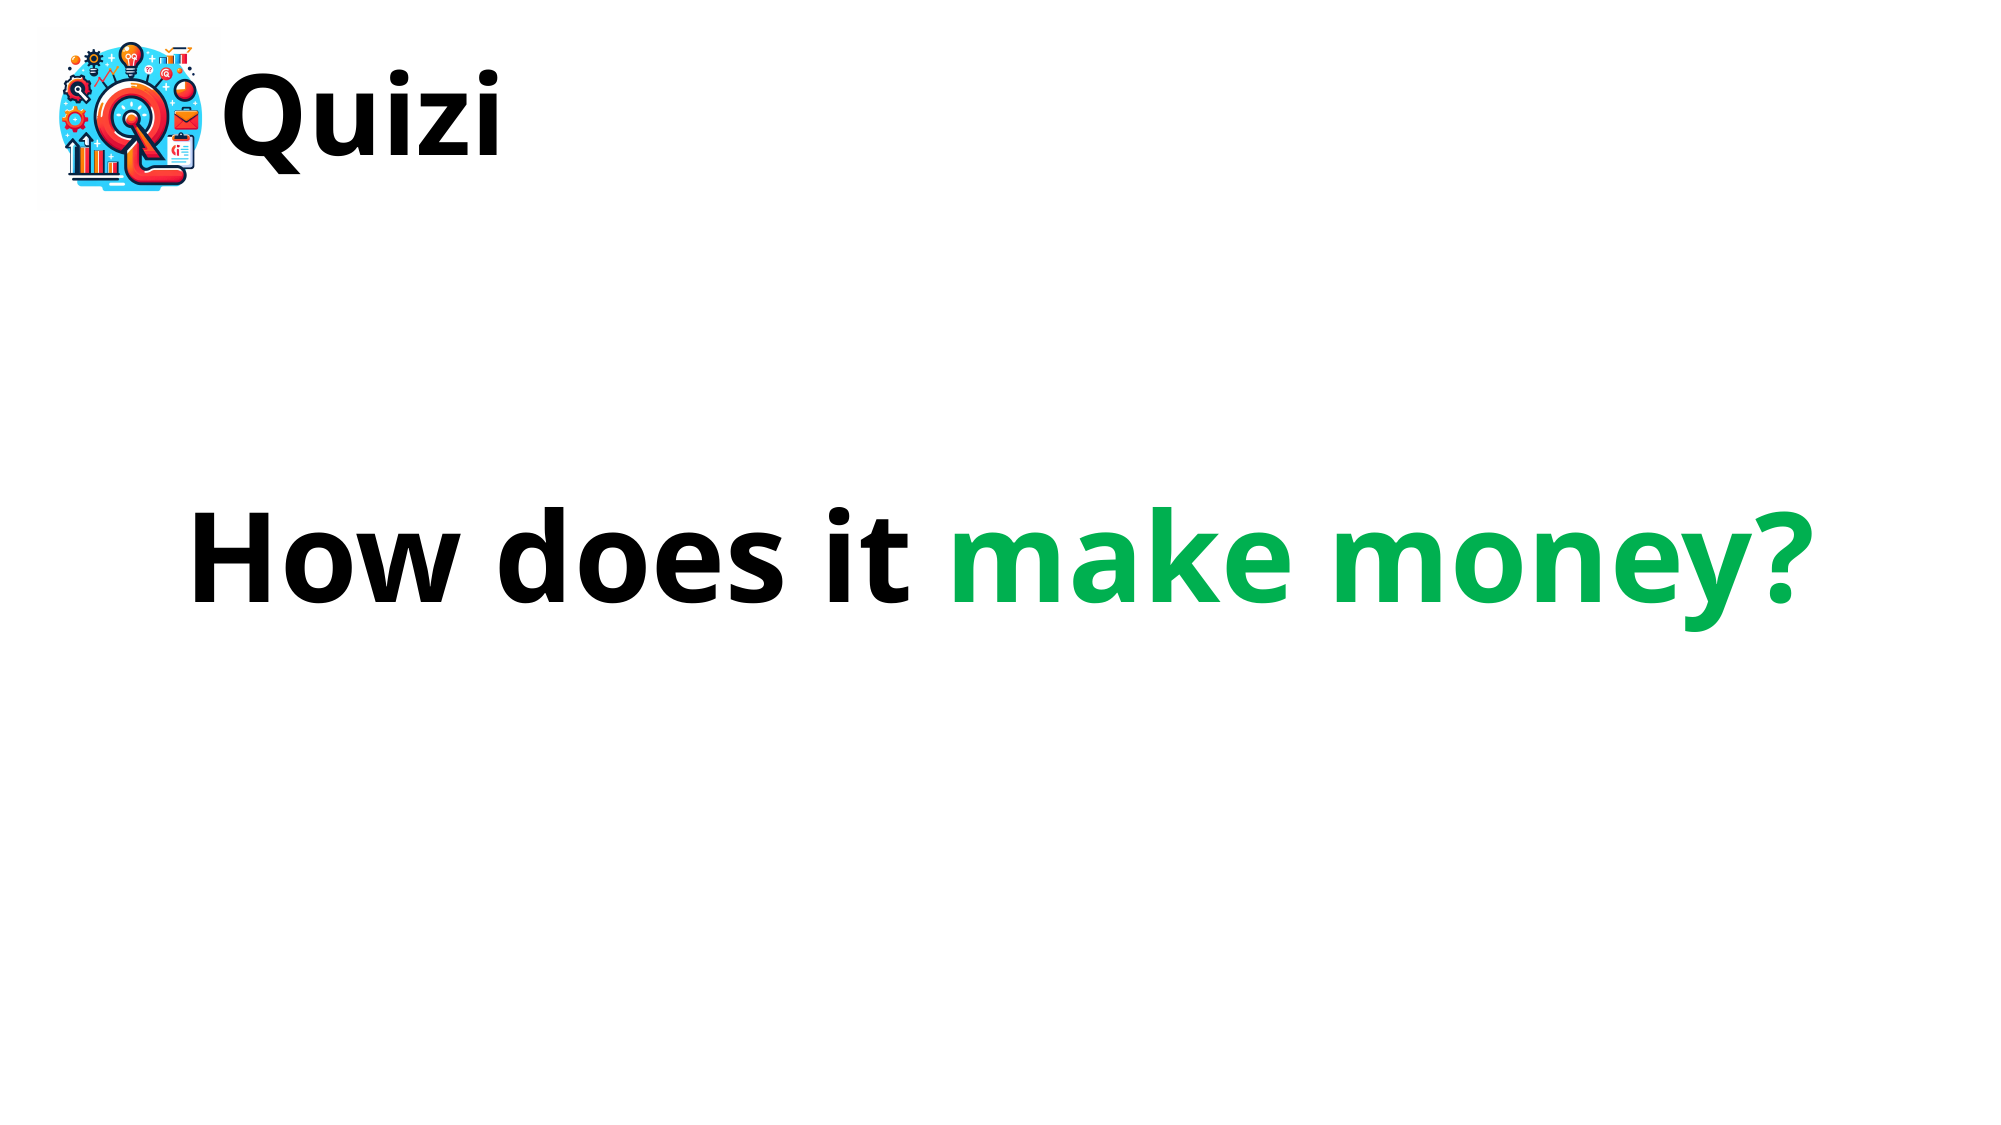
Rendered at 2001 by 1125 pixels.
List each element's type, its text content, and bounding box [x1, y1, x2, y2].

text_box How does it make money? [147, 457, 1853, 668]
text_box Quizi [221, 48, 525, 190]
picture [37, 27, 221, 211]
